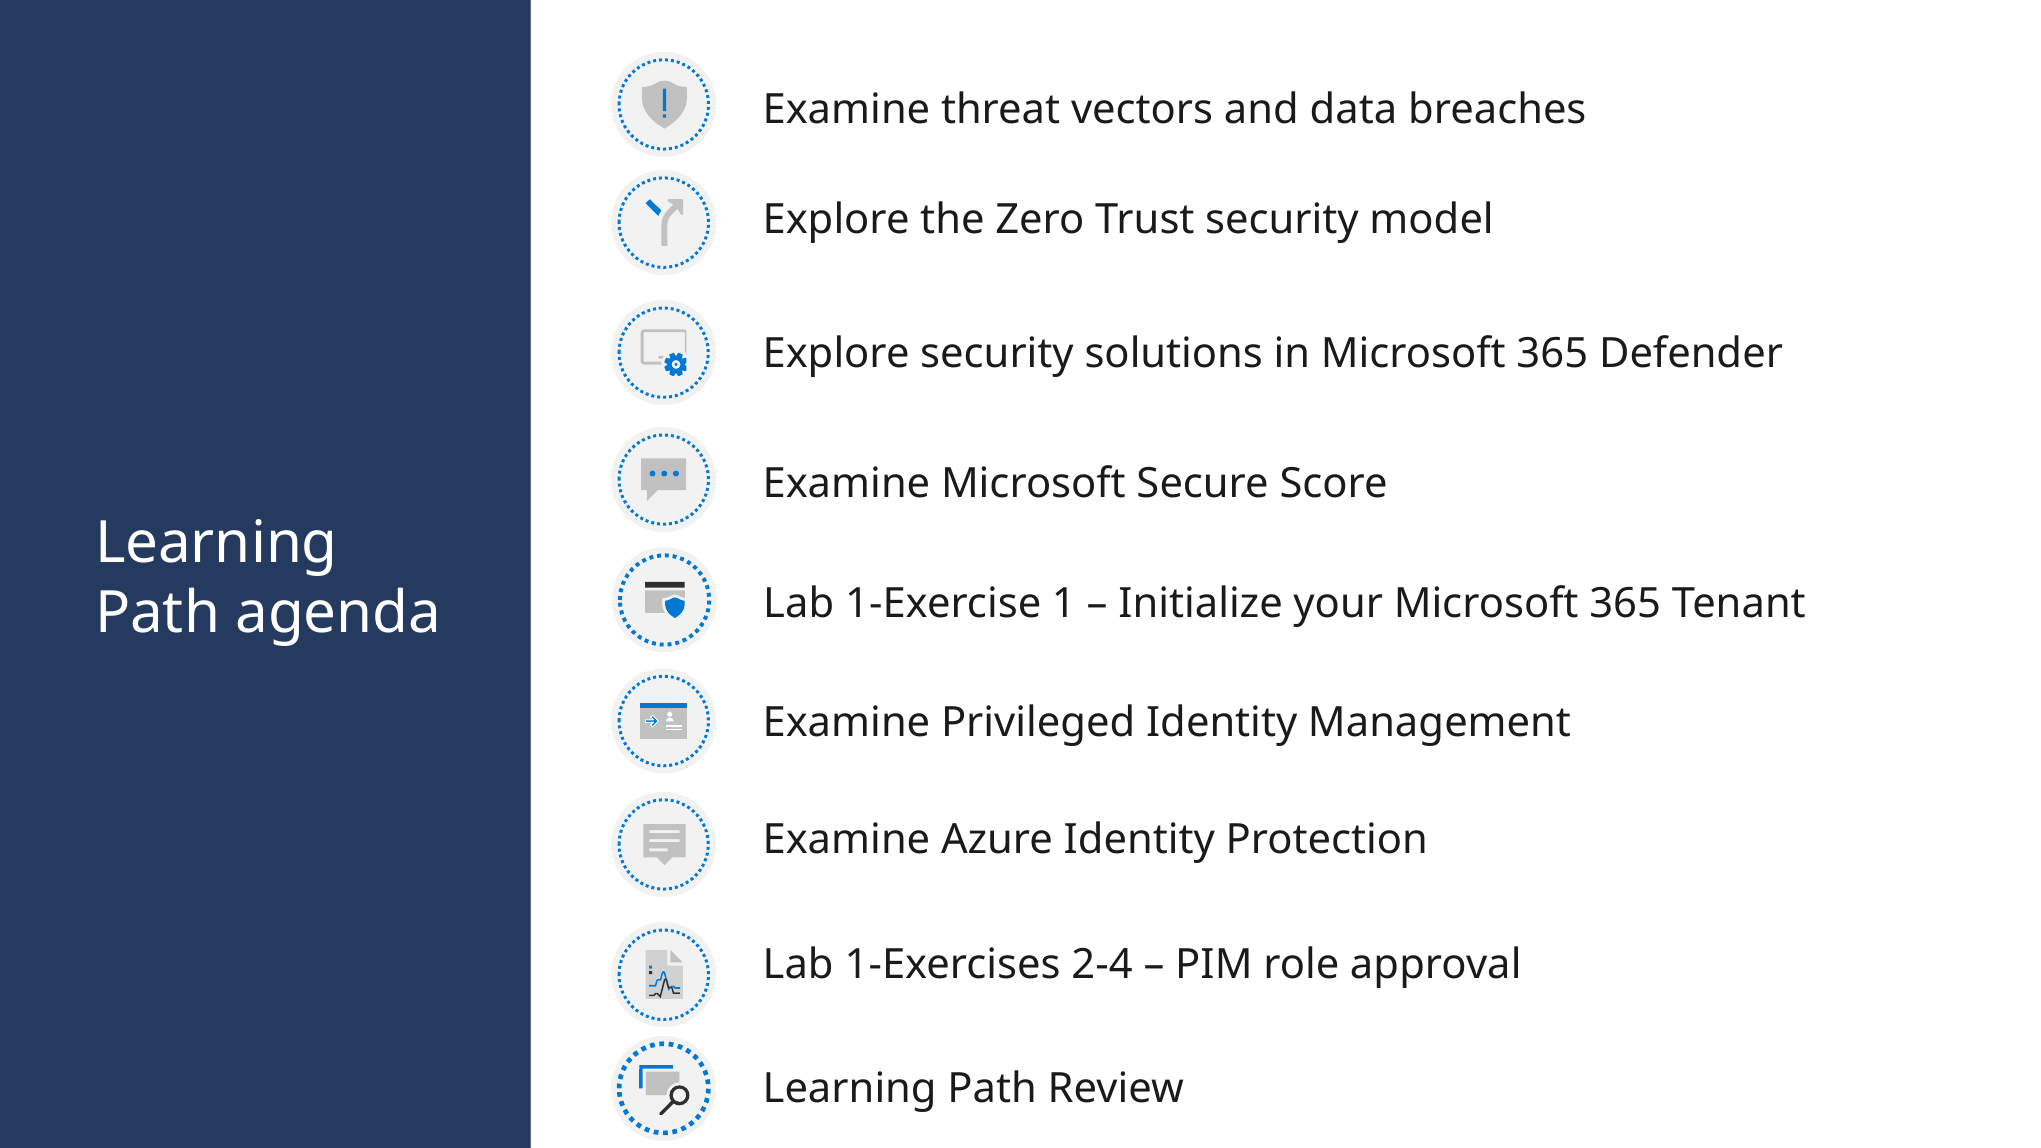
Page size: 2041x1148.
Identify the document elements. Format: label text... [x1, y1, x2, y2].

text_box Examine Privileged Identity Management [762, 694, 1946, 745]
text_box Examine threat vectors and data breaches [762, 81, 1946, 132]
text_box Explore the Zero Trust security model [762, 192, 1946, 243]
text_box Lab 1-Exercises 2-4 – PIM role approval [762, 936, 1946, 987]
text_box Explore security solutions in Microsoft 365 Defender [762, 325, 1946, 376]
text_box Examine Azure Identity Protection [762, 811, 1946, 862]
text_box Lab 1-Exercise 1 – Initialize your Microsoft 365 Tenant [763, 575, 1946, 626]
text_box Examine Microsoft Secure Score [762, 455, 1946, 506]
title Learning Path agenda [95, 503, 465, 645]
text_box Learning Path Review [762, 1060, 1946, 1111]
picture [0, 0, 2041, 1148]
